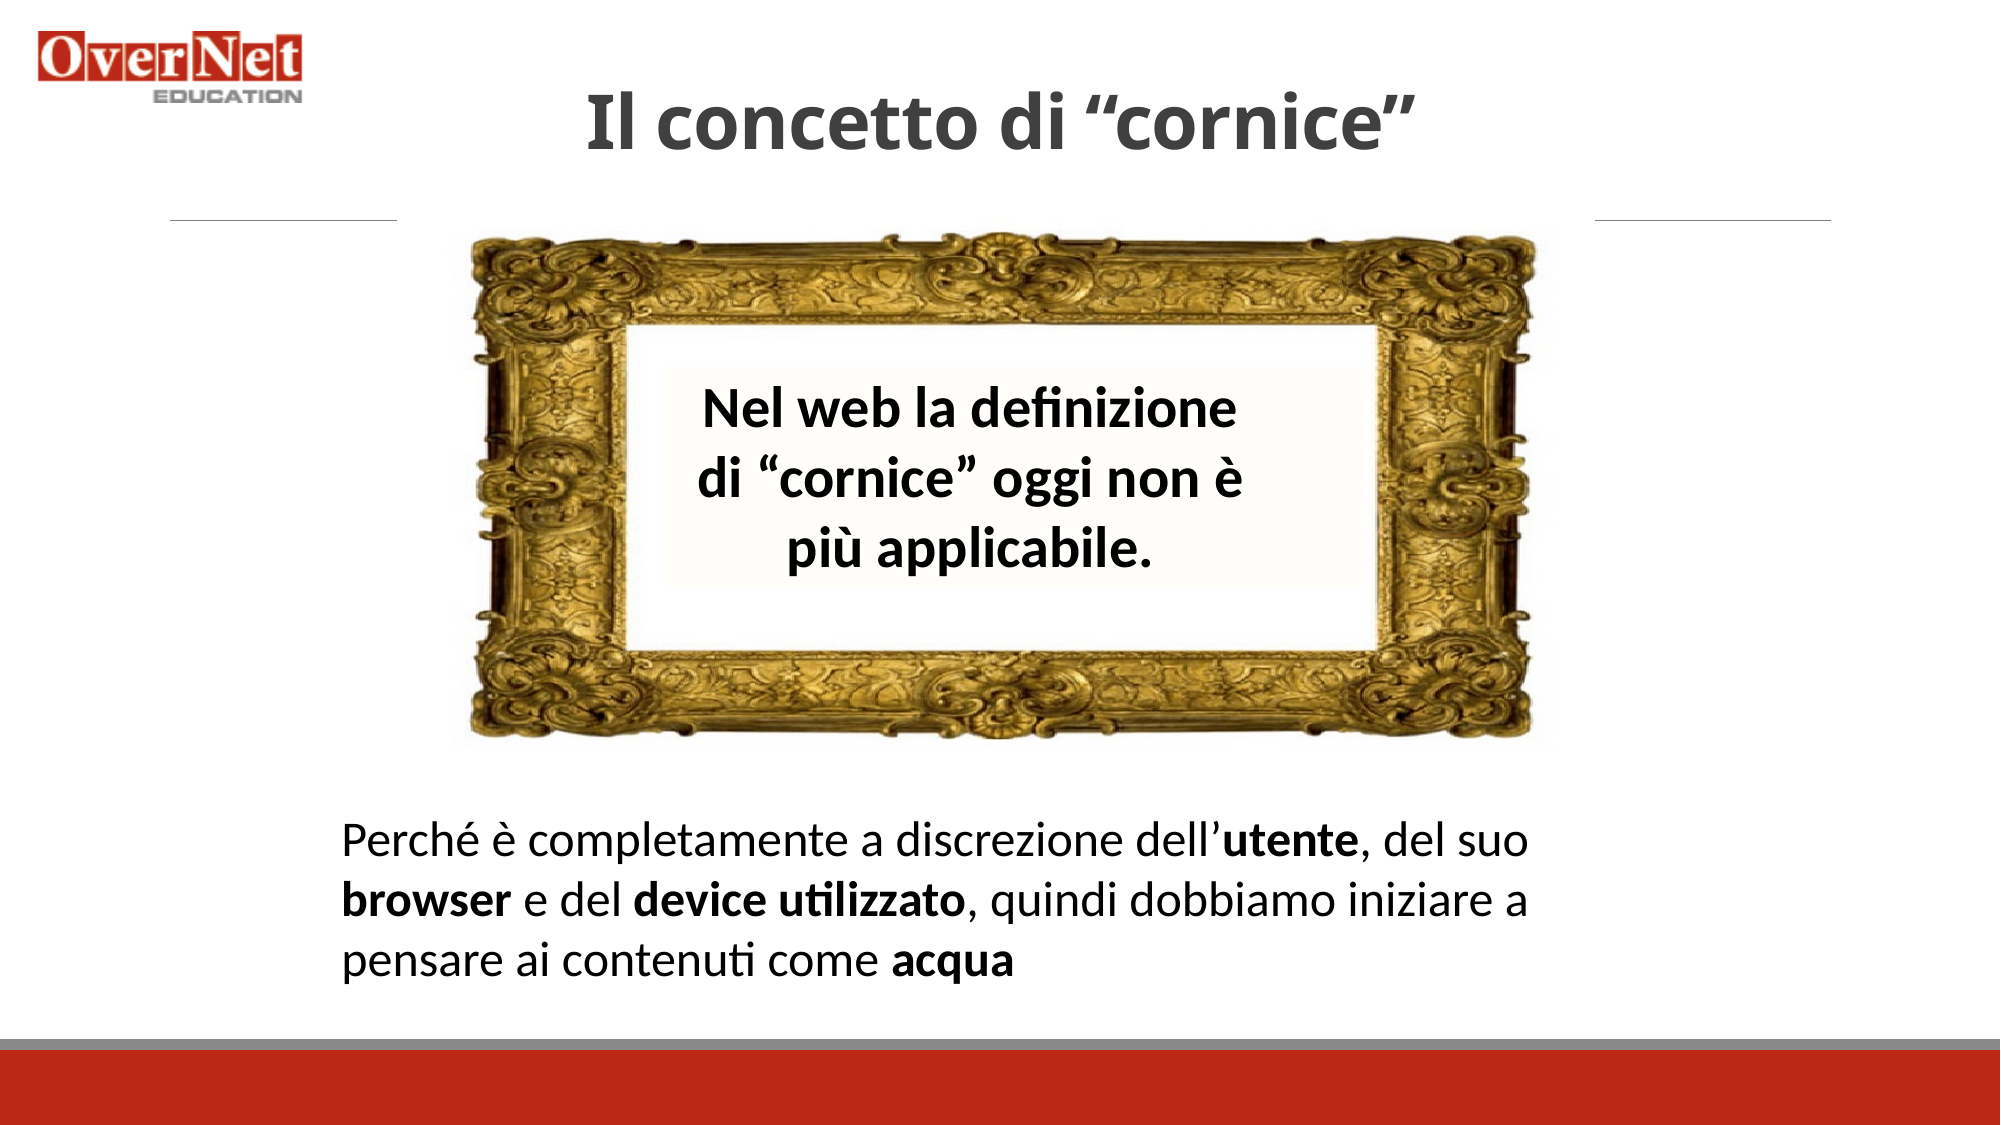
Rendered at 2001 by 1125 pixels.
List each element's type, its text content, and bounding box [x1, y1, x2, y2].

text_box Perché è completamente a discrezione dell’utente, del suo browser e del device utilizzato, quindi dobbiamo iniziare a pensare ai contenuti come acqua [326, 798, 1697, 994]
title Il concetto di “cornice” [326, 79, 1677, 173]
picture [396, 207, 1596, 764]
picture [35, 31, 304, 103]
